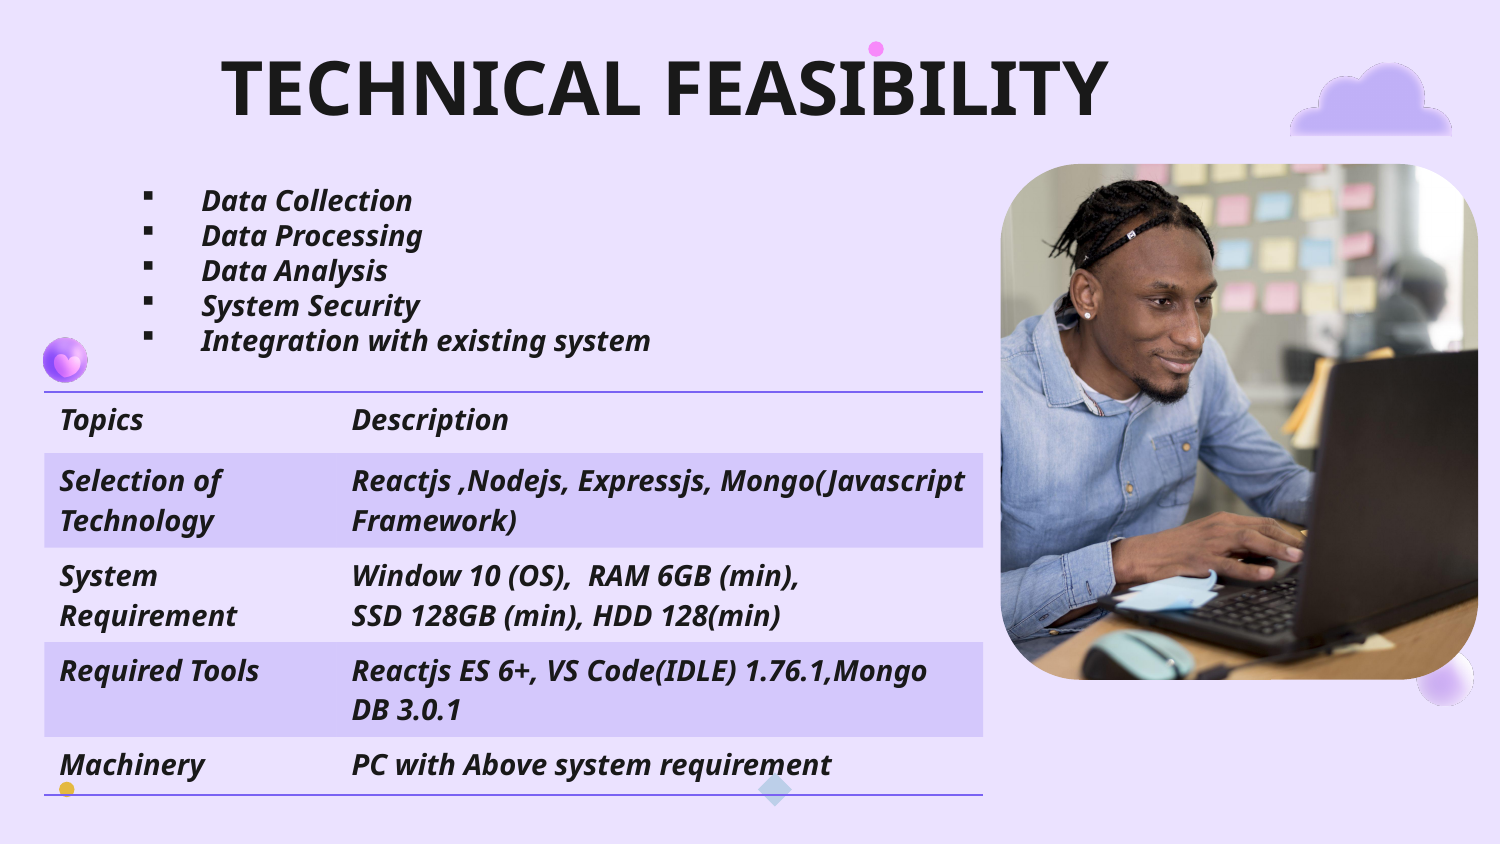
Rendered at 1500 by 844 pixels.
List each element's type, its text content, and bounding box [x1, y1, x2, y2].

picture [1000, 163, 1489, 718]
table_header Description [337, 393, 983, 453]
table_cell Window 10 (OS), RAM 6GB (min), SSD 128GB (min), HDD 128(min) [337, 548, 983, 642]
table_cell Machinery [44, 737, 337, 794]
table_cell Reactjs ,Nodejs, Expressjs, Mongo(Javascript Framework) [337, 453, 983, 548]
title TECHNICAL FEASIBILITY [90, 54, 1240, 146]
picture [1279, 54, 1463, 146]
table_cell System Requirement [44, 548, 337, 642]
picture [36, 325, 97, 394]
table_header Topics [44, 393, 337, 453]
table_cell Required Tools [44, 642, 337, 737]
table_cell PC with Above system requirement [337, 737, 983, 794]
table_cell Reactjs ES 6+, VS Code(IDLE) 1.76.1,Mongo DB 3.0.1 [337, 642, 983, 737]
table_cell Selection of Technology [44, 453, 337, 548]
subtitle Data Collection Data Processing Data Analysis System Security Integration with existing system [103, 167, 984, 360]
